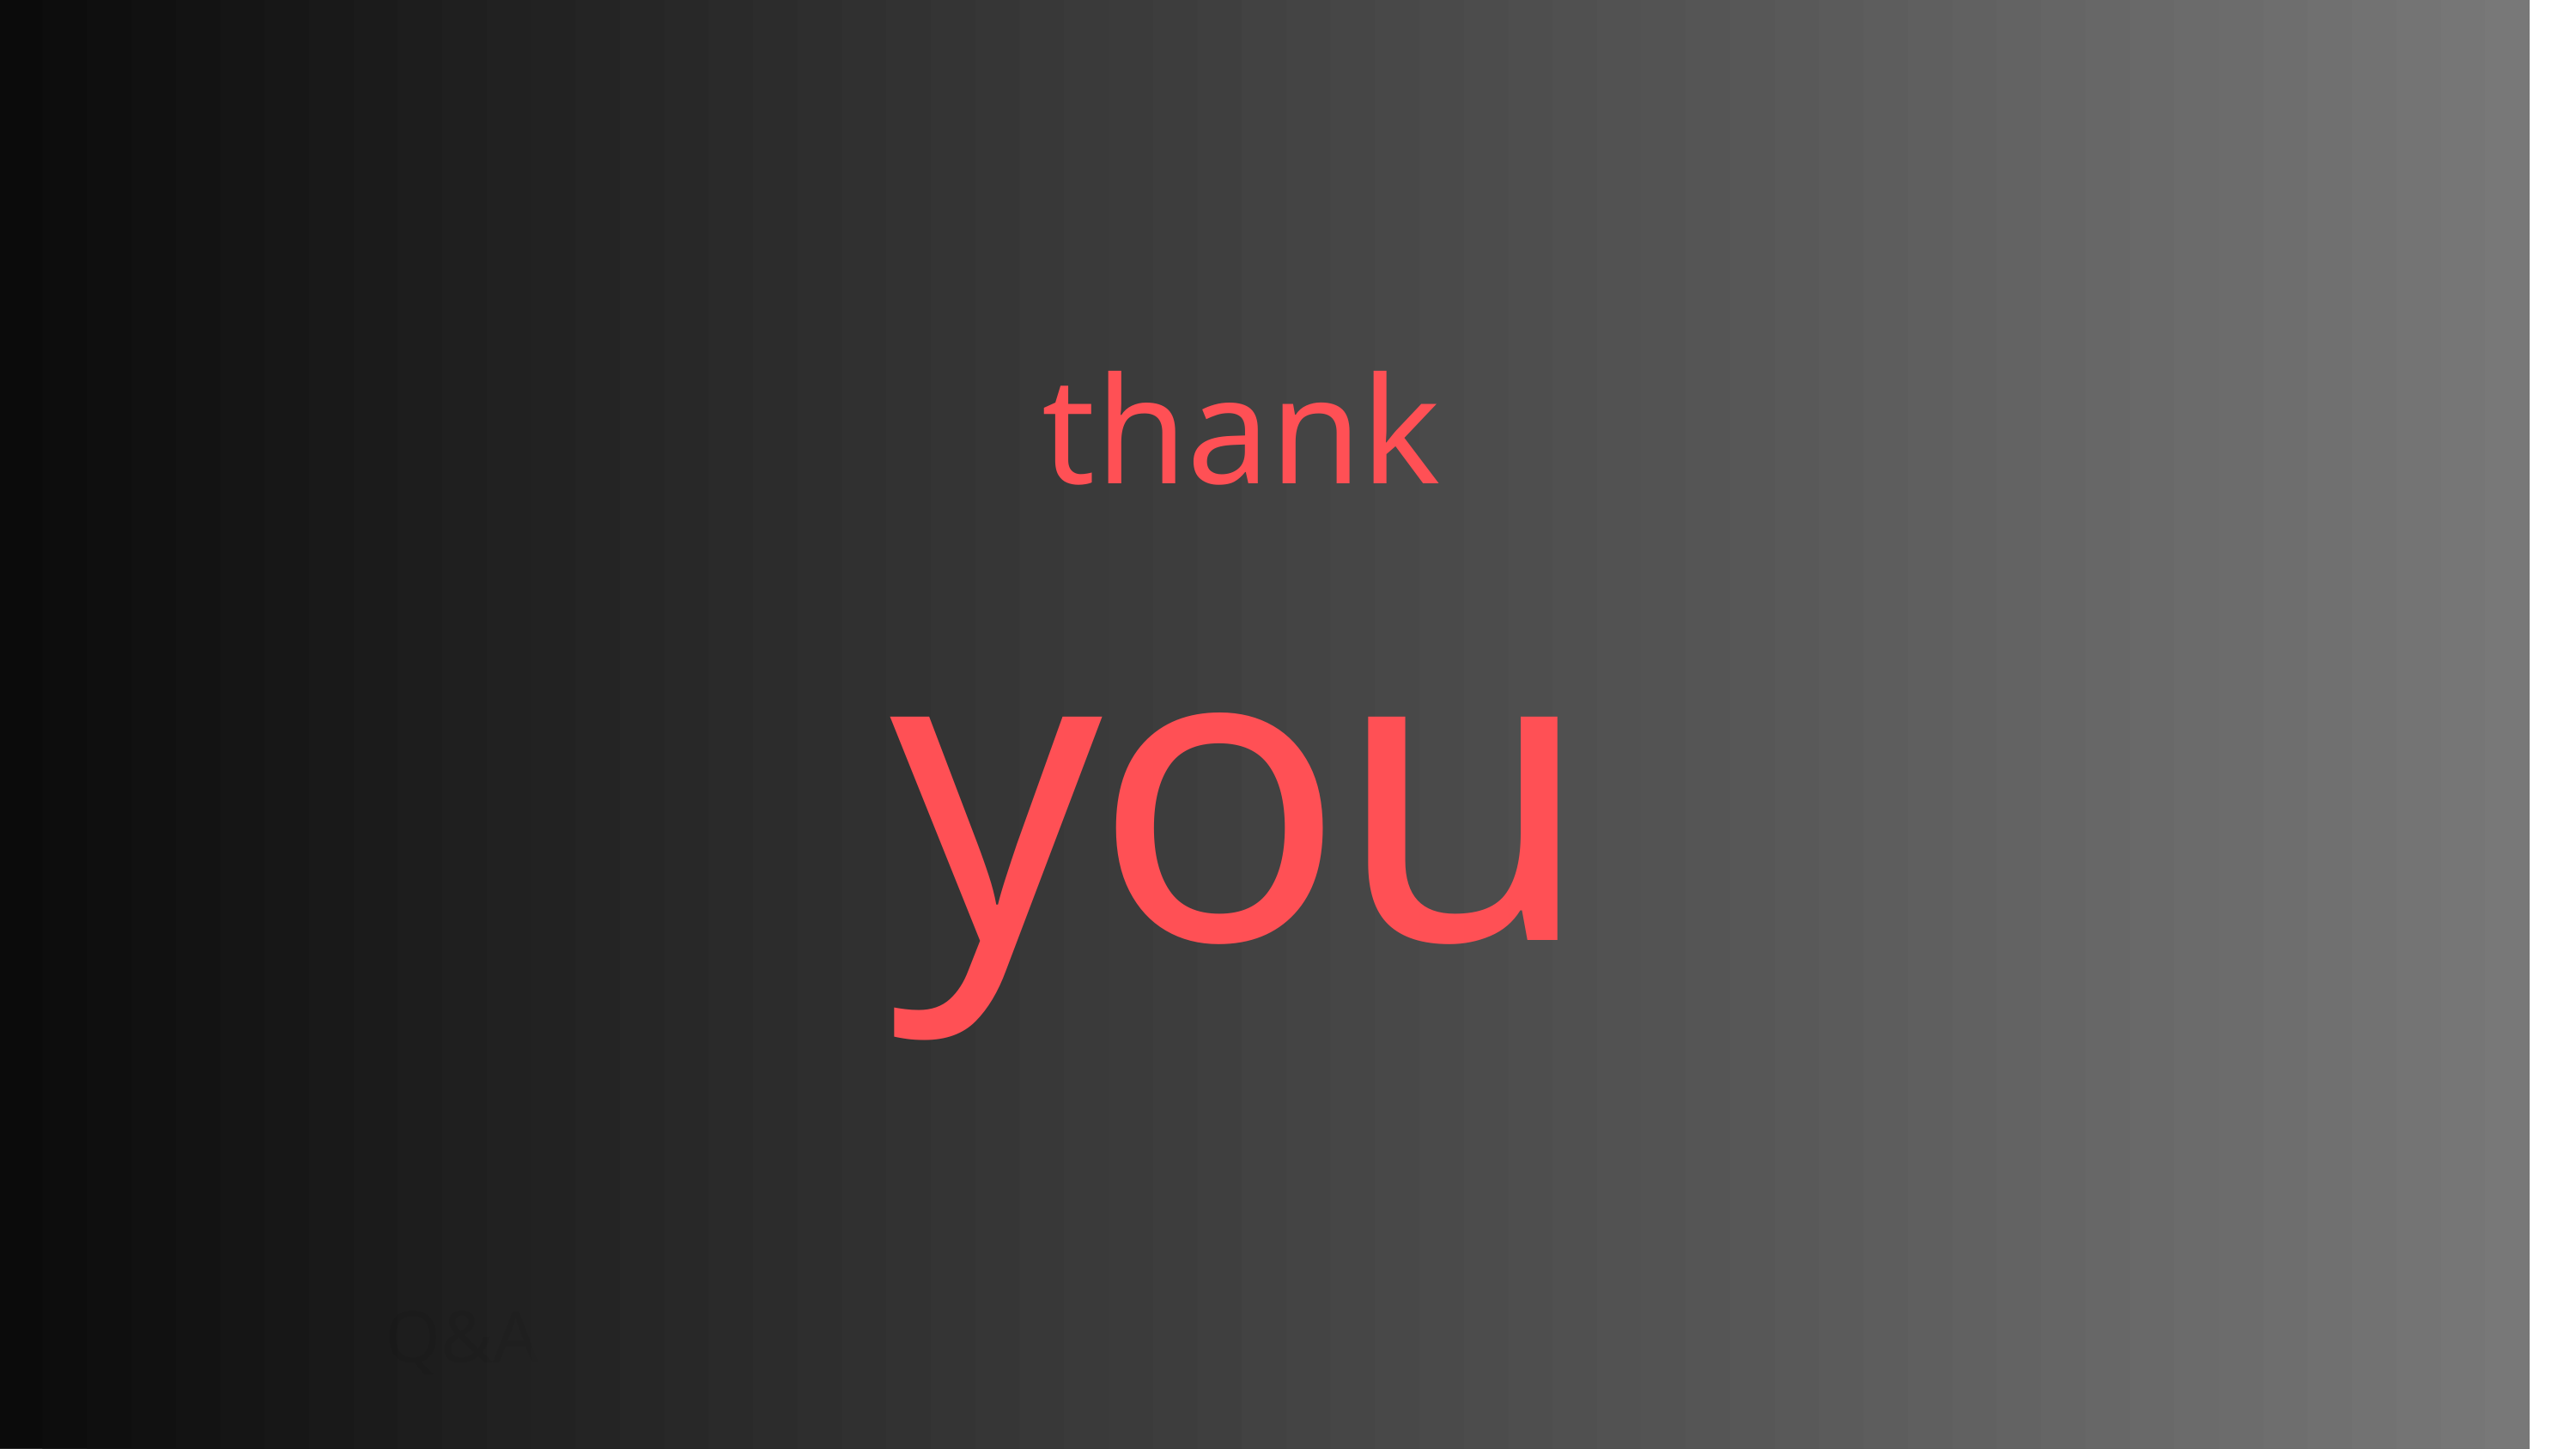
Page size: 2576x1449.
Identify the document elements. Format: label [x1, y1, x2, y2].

text_box [0, 0, 2530, 1449]
text_box [98, 360, 2385, 1088]
